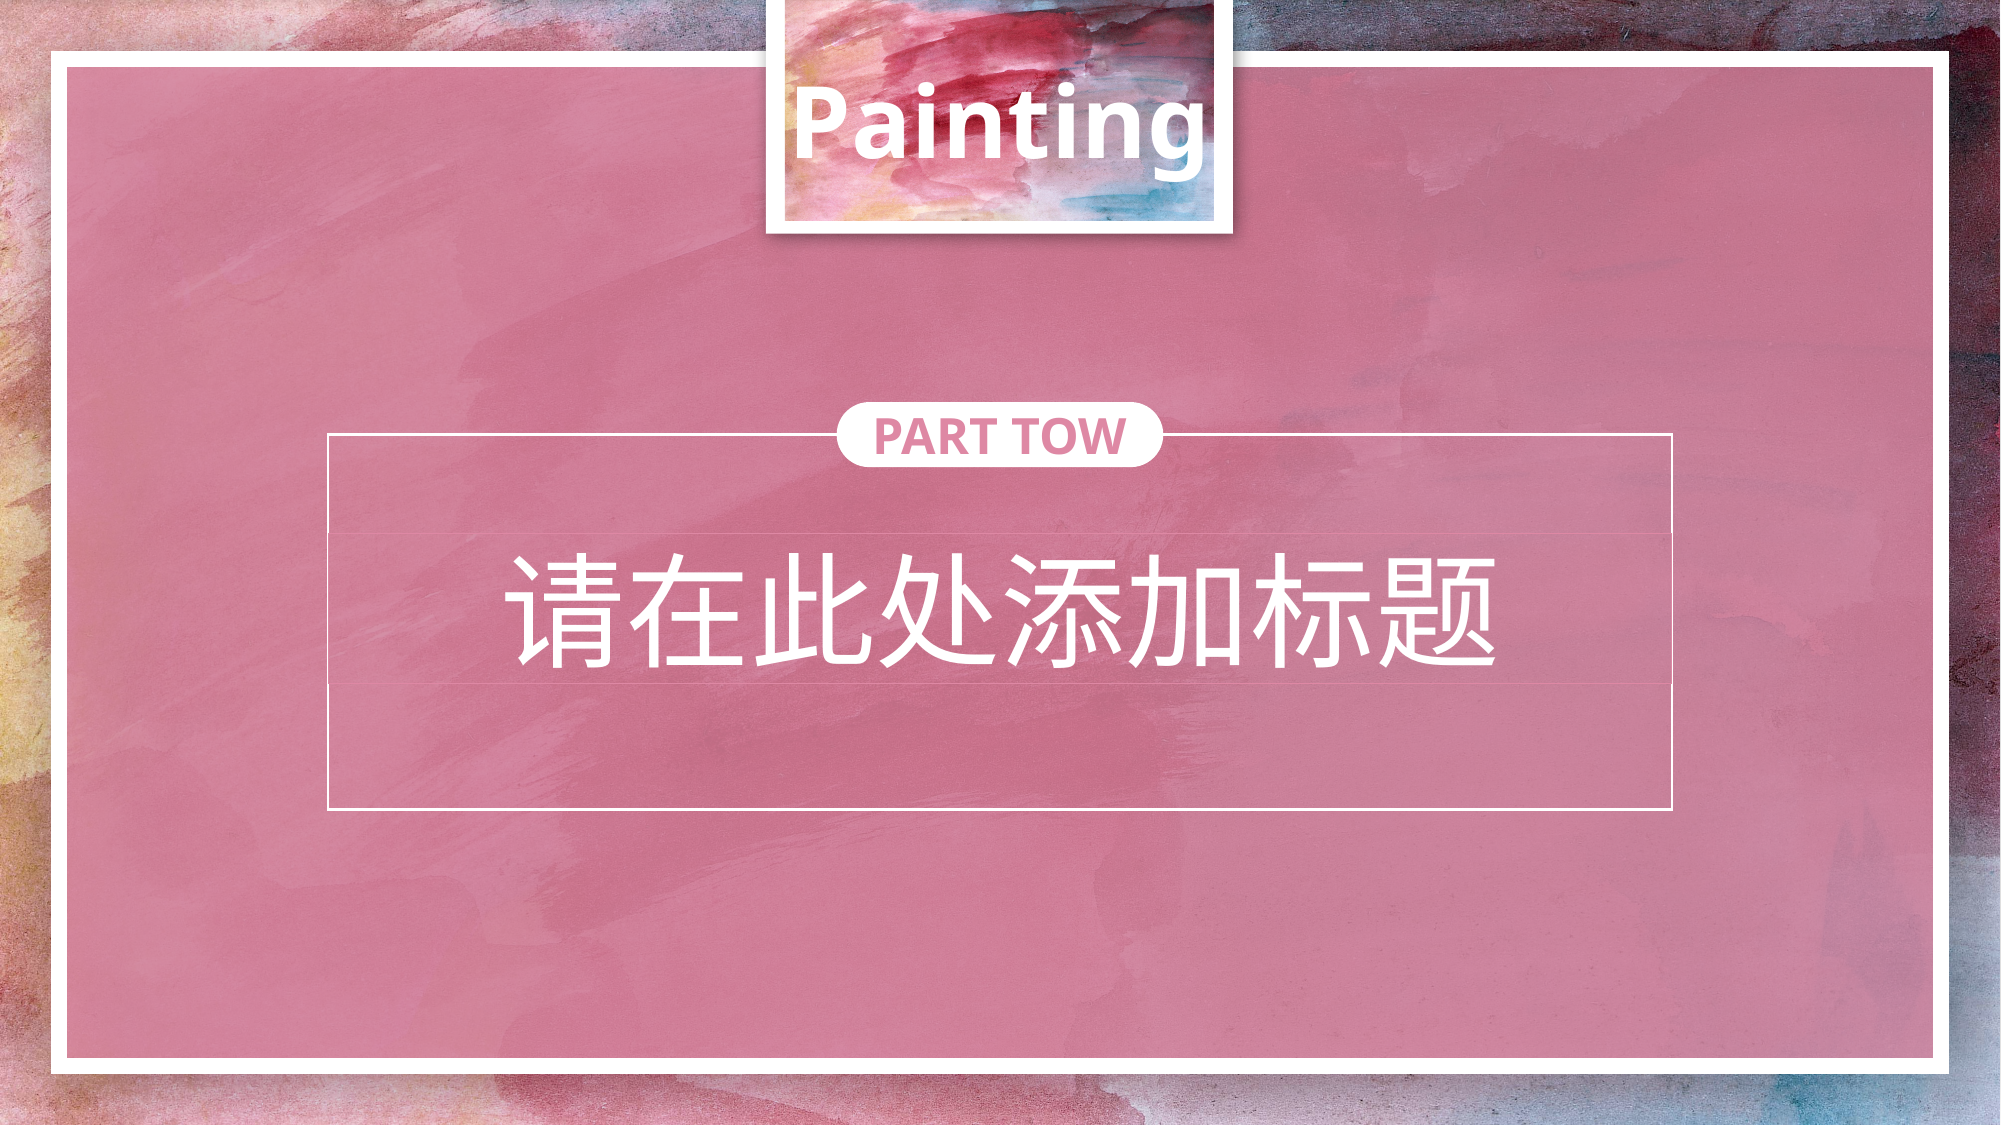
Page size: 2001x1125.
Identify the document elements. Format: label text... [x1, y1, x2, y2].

list 请在此处添加标题 [328, 533, 1672, 684]
picture [0, 0, 2000, 1125]
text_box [765, 0, 1233, 234]
list PART TOW [836, 403, 1164, 466]
